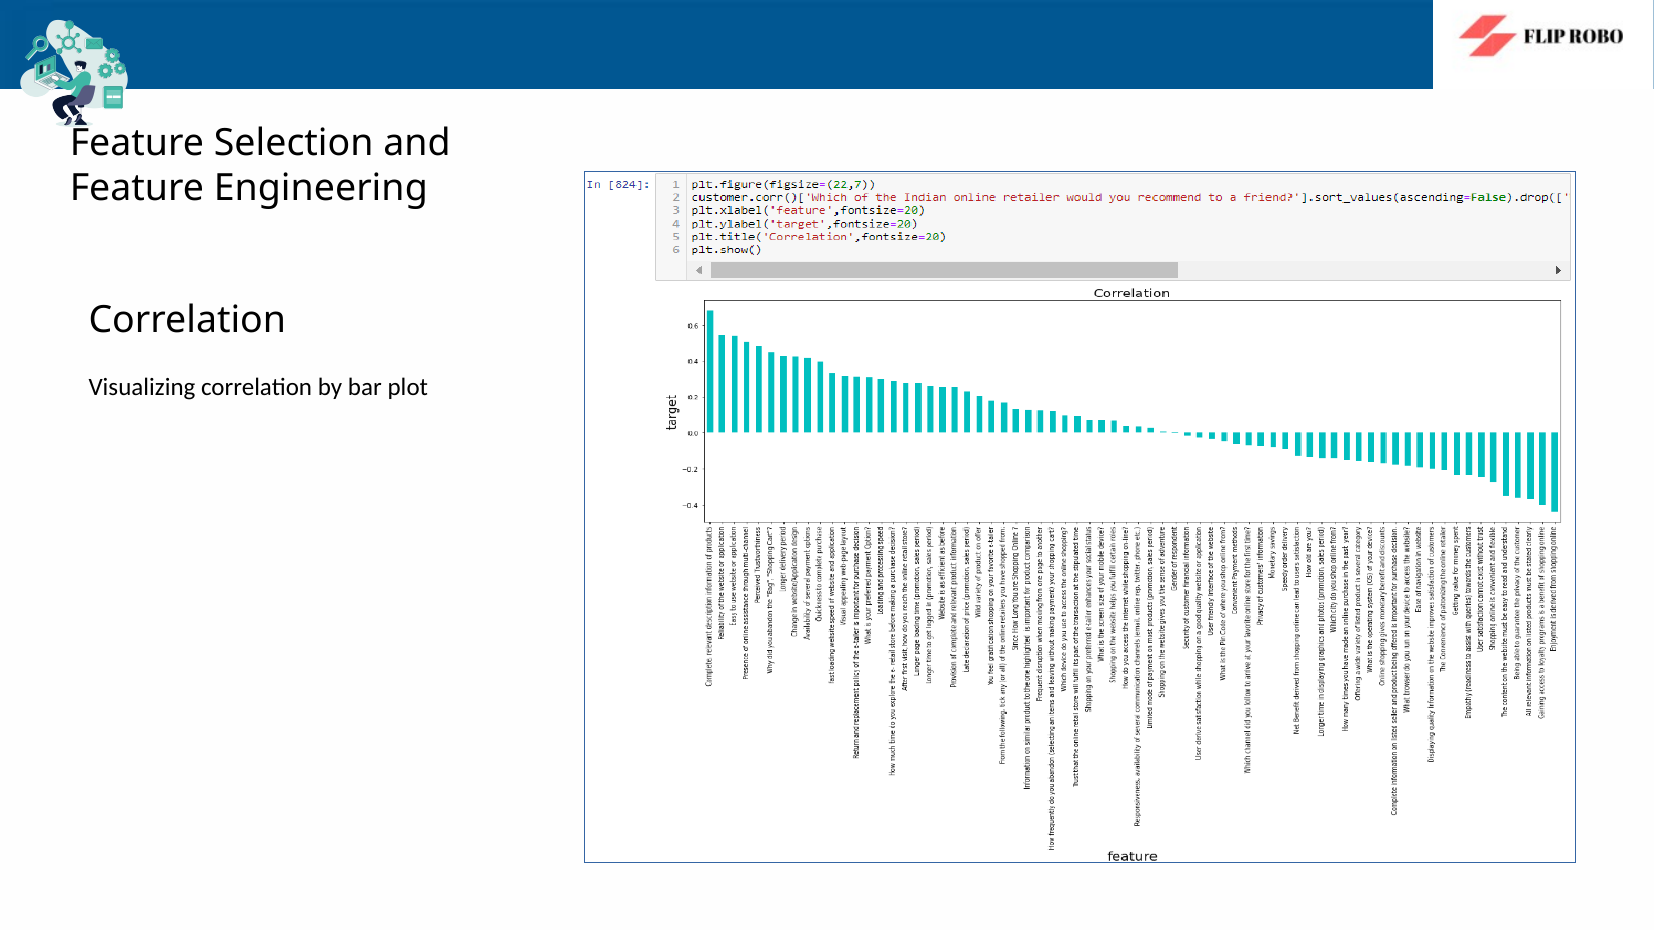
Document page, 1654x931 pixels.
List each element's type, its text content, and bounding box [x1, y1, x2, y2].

text_box [0, 291, 402, 857]
text_box Correlation Visualizing correlation by bar plot [88, 295, 502, 424]
text_box Feature Selection and Feature Engineering [55, 110, 561, 232]
picture [0, 0, 1654, 148]
picture [584, 170, 1576, 863]
